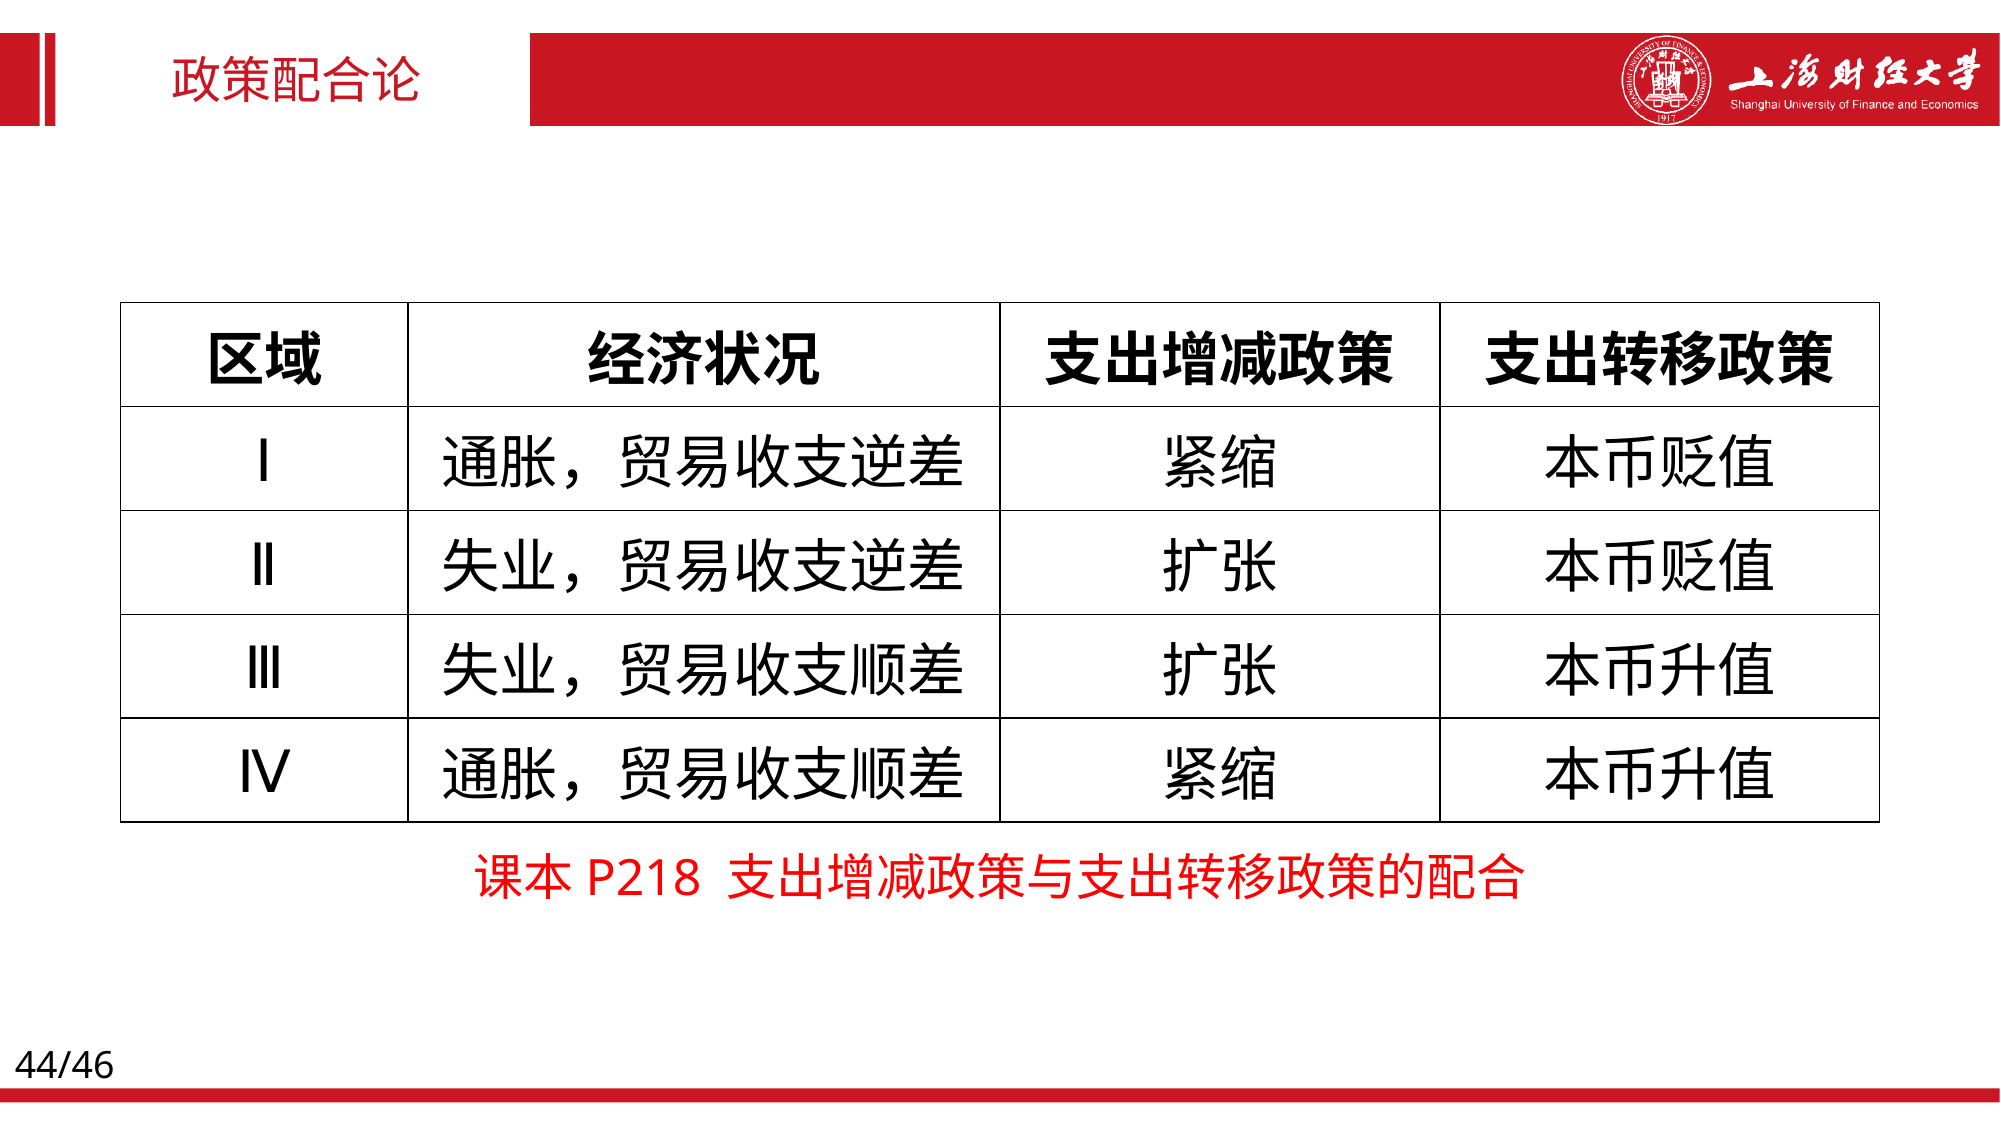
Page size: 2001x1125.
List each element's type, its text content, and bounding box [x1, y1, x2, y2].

table_cell 失业，贸易收支顺差 [409, 615, 999, 717]
table_cell 本币升值 [1441, 615, 1879, 717]
table_cell 扩张 [1001, 511, 1439, 614]
table_header 支出增减政策 [1001, 303, 1439, 406]
table_cell 失业，贸易收支逆差 [409, 511, 999, 614]
table_cell 扩张 [1001, 615, 1439, 717]
table_header 区域 [121, 303, 407, 406]
text_box 课本P218 支出增减政策与支出转移政策的配合 [458, 838, 1542, 913]
table_cell Ⅱ [121, 511, 407, 614]
table_cell 本币升值 [1441, 719, 1879, 821]
table_cell Ⅲ [121, 615, 407, 717]
table_cell 通胀，贸易收支逆差 [409, 407, 999, 510]
table_header 支出转移政策 [1441, 303, 1879, 406]
table_cell Ⅳ [121, 719, 407, 821]
table_cell 通胀，贸易收支顺差 [409, 719, 999, 821]
table_cell 本币贬值 [1441, 511, 1879, 614]
table_cell Ⅰ [121, 407, 407, 510]
table_cell 紧缩 [1001, 407, 1439, 510]
text_box 政策配合论 [157, 41, 437, 116]
picture [1595, 0, 2000, 172]
table_header 经济状况 [409, 303, 999, 406]
table_cell 紧缩 [1001, 719, 1439, 821]
table_cell 本币贬值 [1441, 407, 1879, 510]
